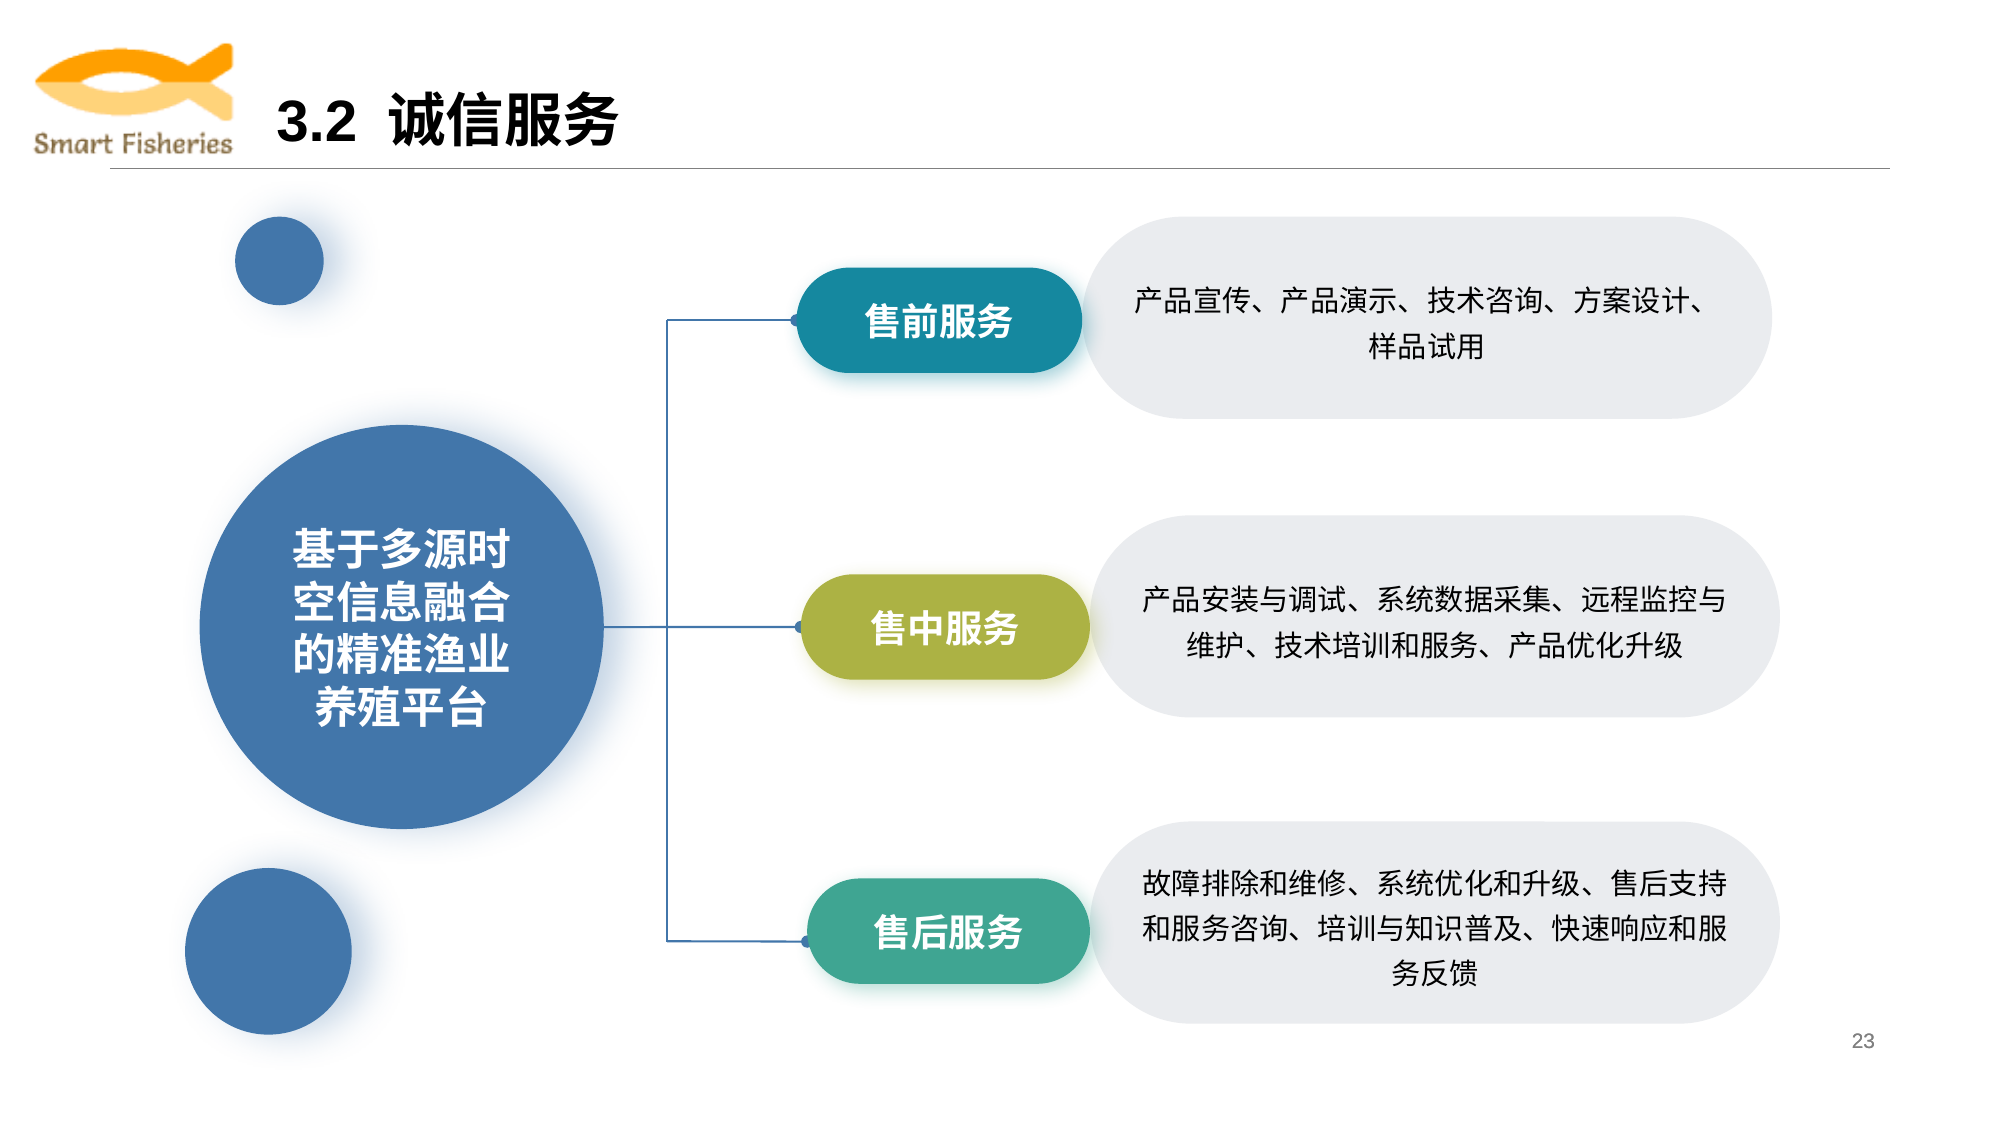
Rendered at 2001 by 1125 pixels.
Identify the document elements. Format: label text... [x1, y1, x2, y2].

picture [0, 31, 271, 174]
text_box 23 [1412, 1023, 1890, 1058]
title 3.2 诚信服务 [261, 0, 2000, 162]
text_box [185, 216, 1781, 1035]
